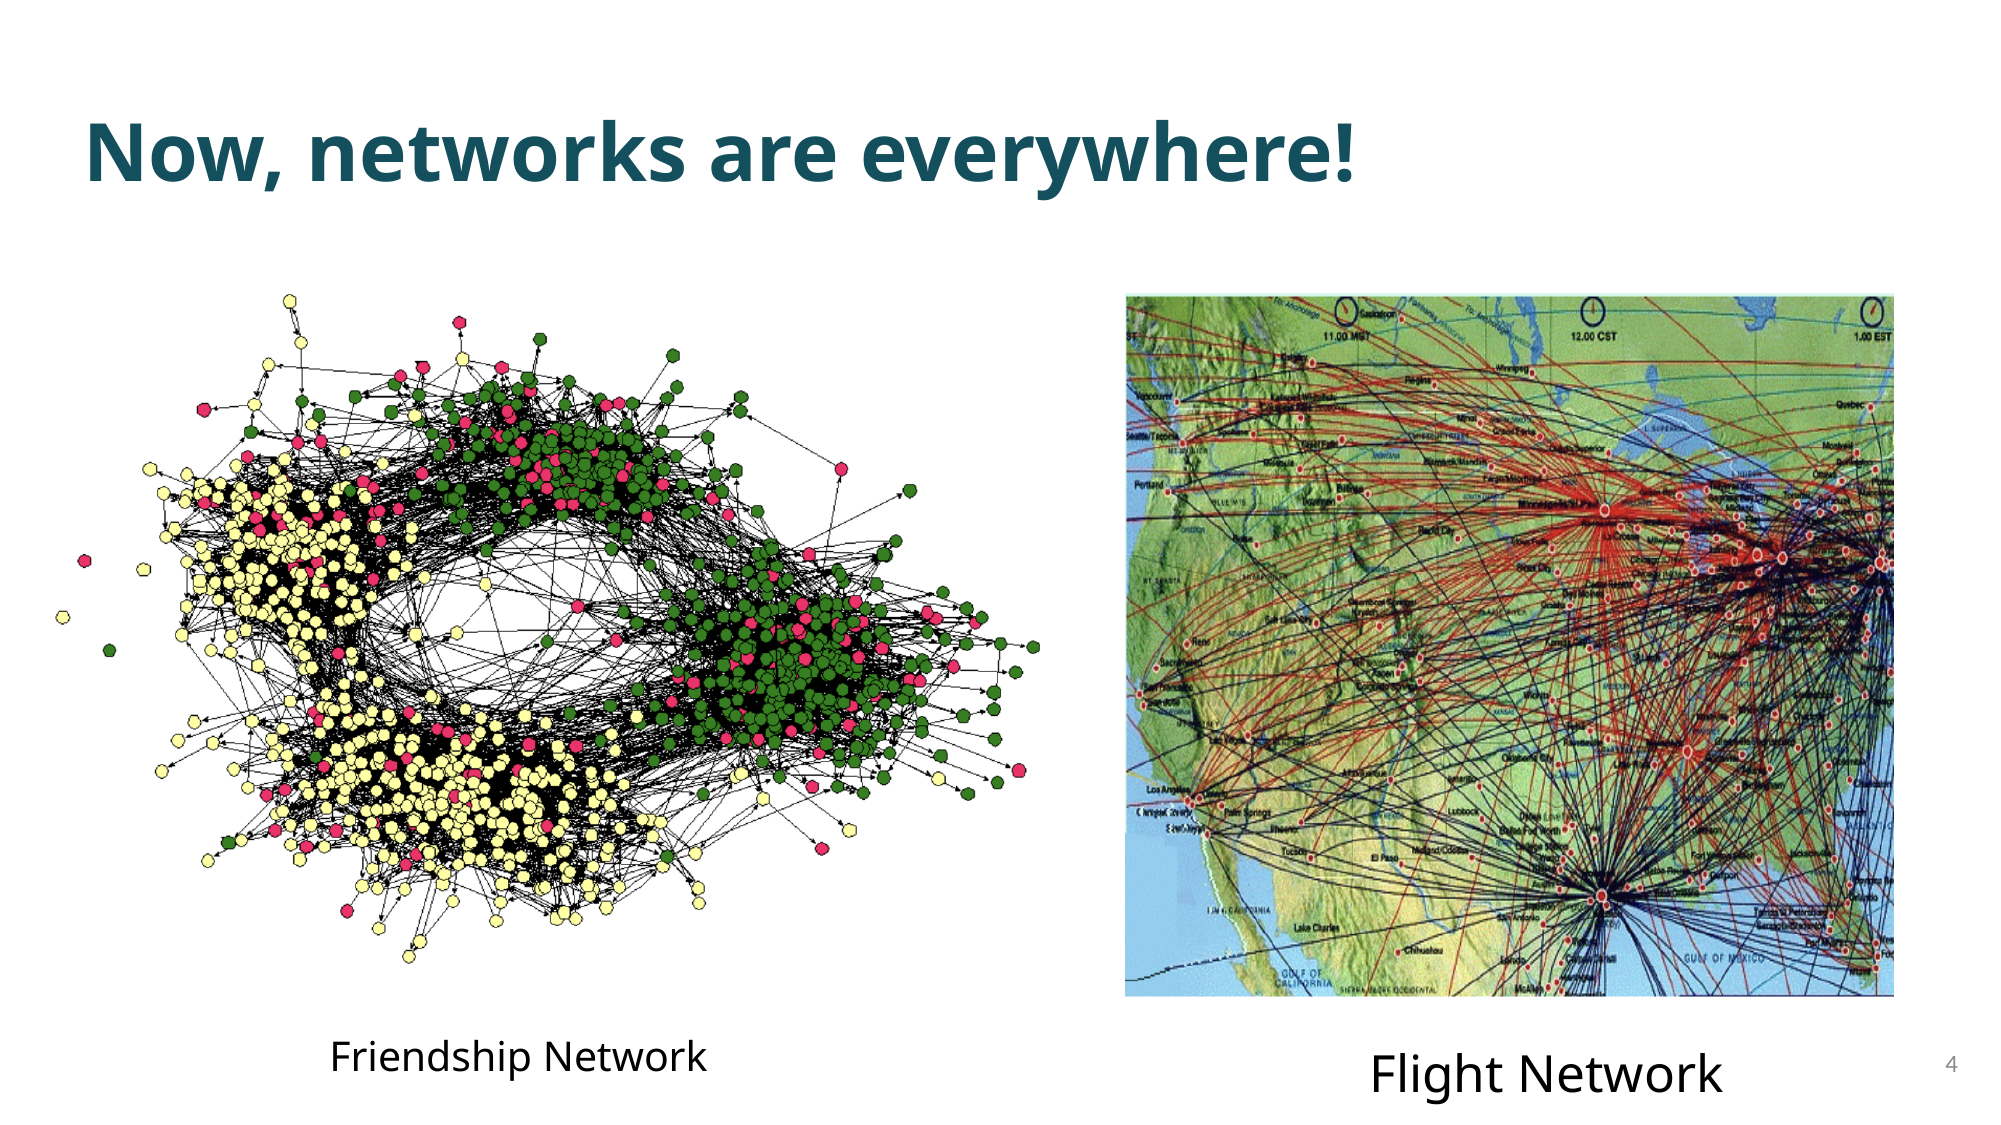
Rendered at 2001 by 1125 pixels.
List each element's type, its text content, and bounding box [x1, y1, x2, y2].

picture [1080, 259, 1914, 1028]
picture [37, 288, 1055, 979]
list Friendship Network [293, 1020, 799, 1125]
slide_number 4 [1853, 1019, 1974, 1106]
text_box Flight Network [1330, 1033, 1756, 1120]
title Now, networks are everywhere! [68, 97, 1932, 223]
